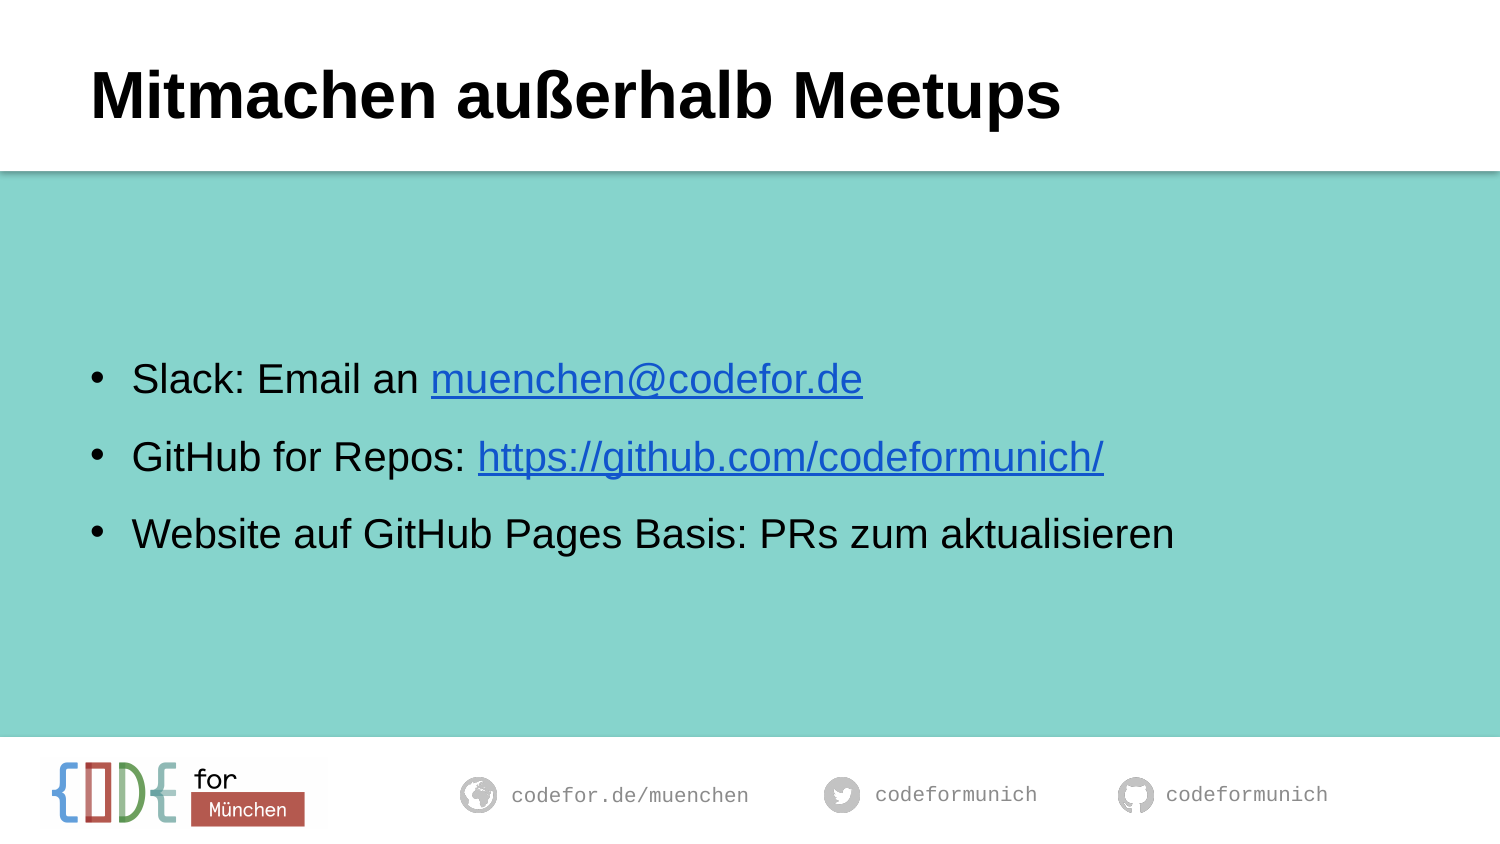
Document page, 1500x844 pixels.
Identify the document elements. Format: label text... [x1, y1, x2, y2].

title Mitmachen außerhalb Meetups [75, 27, 1425, 157]
picture [40, 757, 328, 829]
list Slack: Email an muenchen@codefor.de GitHub for Repos: https://github.com/codeformunich/ Website auf GitHub Pages Basis: PRs zum aktualisieren [75, 192, 1425, 717]
picture [460, 777, 497, 813]
picture [824, 777, 860, 813]
picture [1118, 777, 1154, 813]
